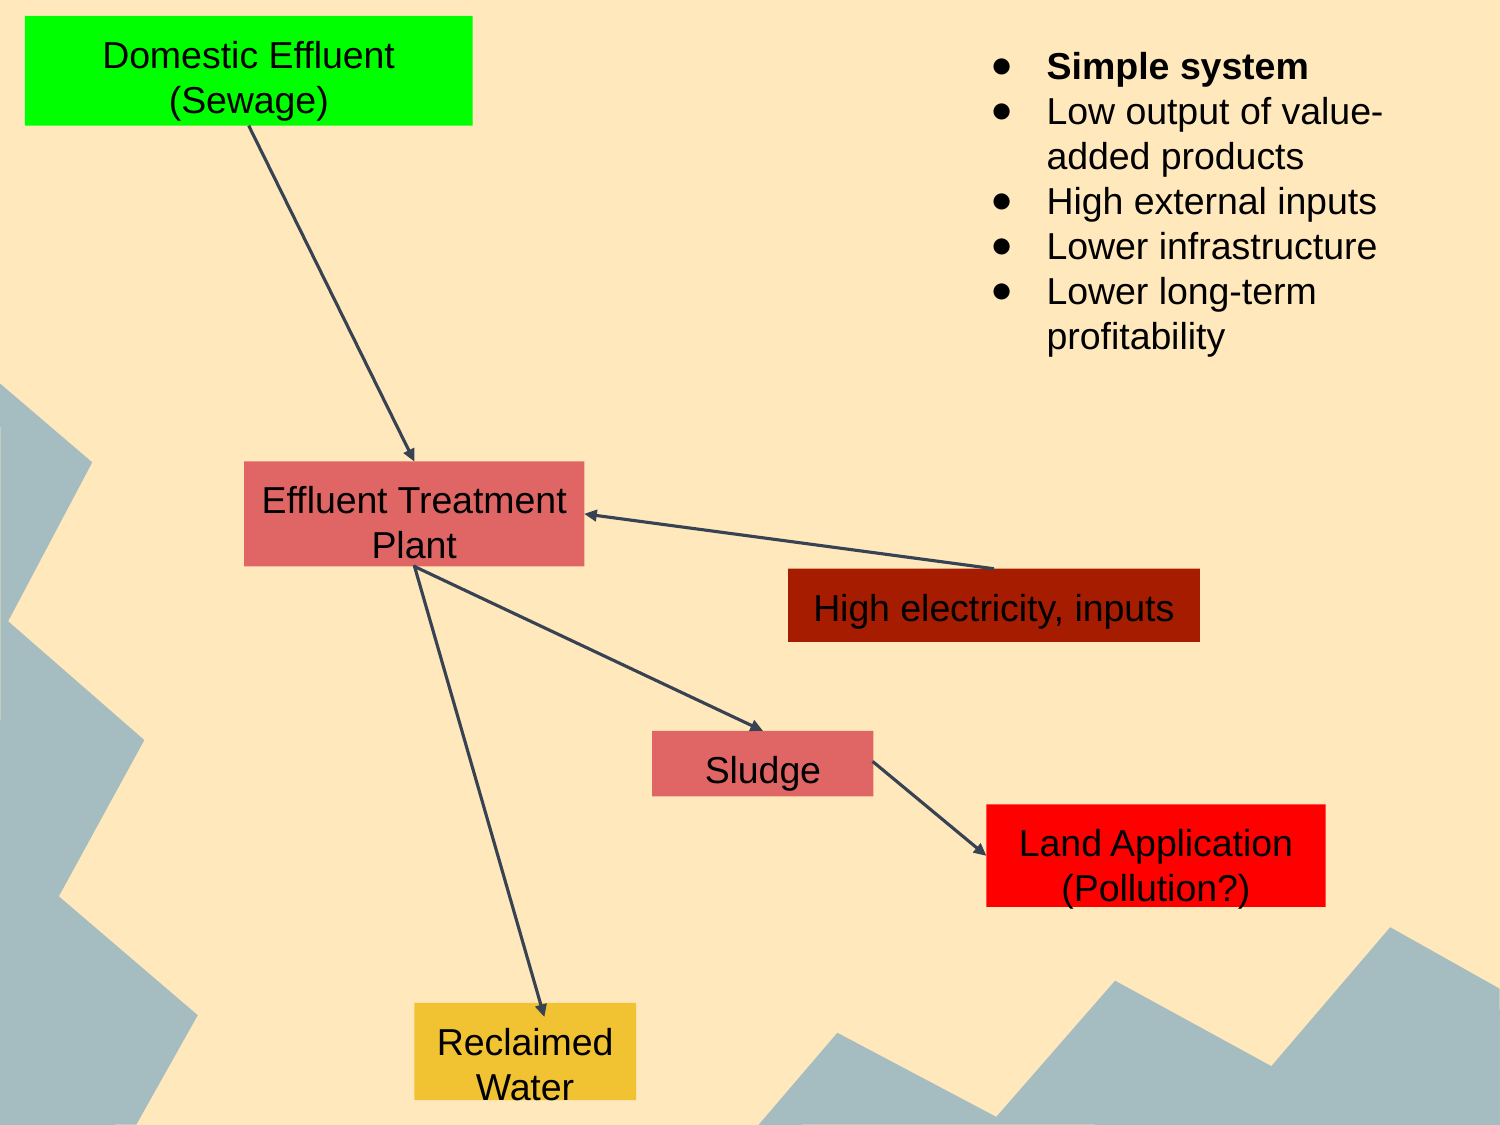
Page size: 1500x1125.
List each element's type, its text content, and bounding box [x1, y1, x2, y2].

text_box High electricity, inputs [788, 568, 1200, 642]
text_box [413, 564, 545, 1018]
text_box Reclaimed Water [414, 1002, 637, 1101]
text_box Land Application (Pollution?) [986, 804, 1326, 907]
text_box Domestic Effluent (Sewage) [24, 15, 473, 126]
text_box Effluent Treatment Plant [244, 461, 585, 567]
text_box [546, 566, 764, 732]
text_box Simple system Low output of value-added products High external inputs Lower infrastructure Lower long-term profitability [956, 26, 1477, 425]
text_box Sludge [652, 730, 874, 797]
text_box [248, 125, 415, 462]
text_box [872, 761, 987, 856]
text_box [584, 513, 995, 569]
